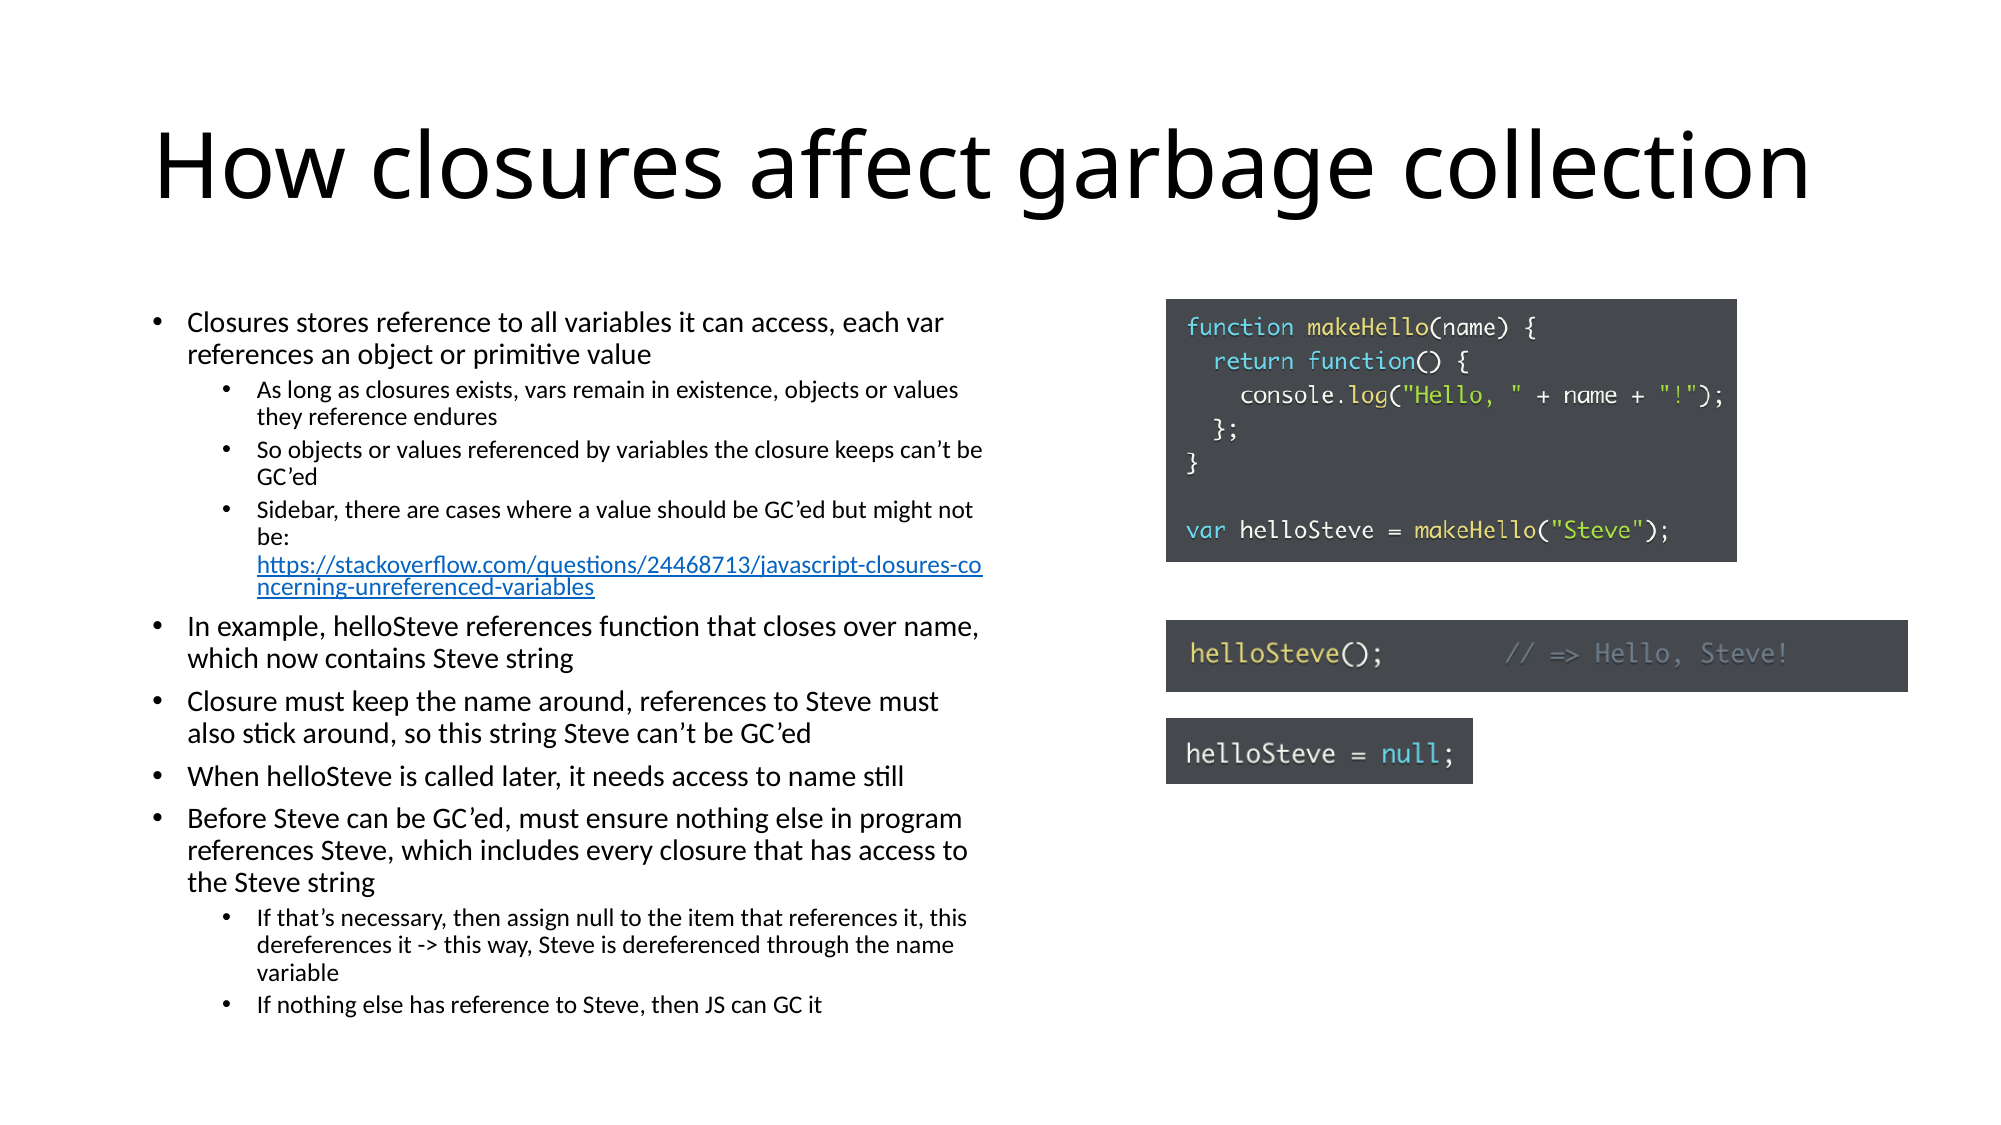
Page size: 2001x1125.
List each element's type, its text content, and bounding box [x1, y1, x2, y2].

picture [1166, 299, 1737, 562]
title How closures affect garbage collection [137, 59, 1863, 278]
picture [1166, 620, 1908, 692]
list Closures stores reference to all variables it can access, each var references an object or primitive value As long as closures exists, vars remain in existence, objects or values they reference endures So objects or values referenced by variables the closure keeps can’t be GC’ed Sidebar, there are cases where a value should be GC’ed but might not be: https://stackoverflow.com/questions/24468713/javascript-closures-concerning-unreferenced-variables In example, helloSteve references function that closes over name, which now contains Steve string Closure must keep the name around, references to Steve must also stick around, so this string Steve can’t be GC’ed When helloSteve is called later, it needs access to name still Before Steve can be GC’ed, must ensure nothing else in program references Steve, which includes every closure that has access to the Steve string If that’s necessary, then assign null to the item that references it, this dereferences it -> this way, Steve is dereferenced through the name variable If nothing else has reference to Steve, then JS can GC it [137, 299, 1004, 1014]
picture [1165, 718, 1473, 784]
